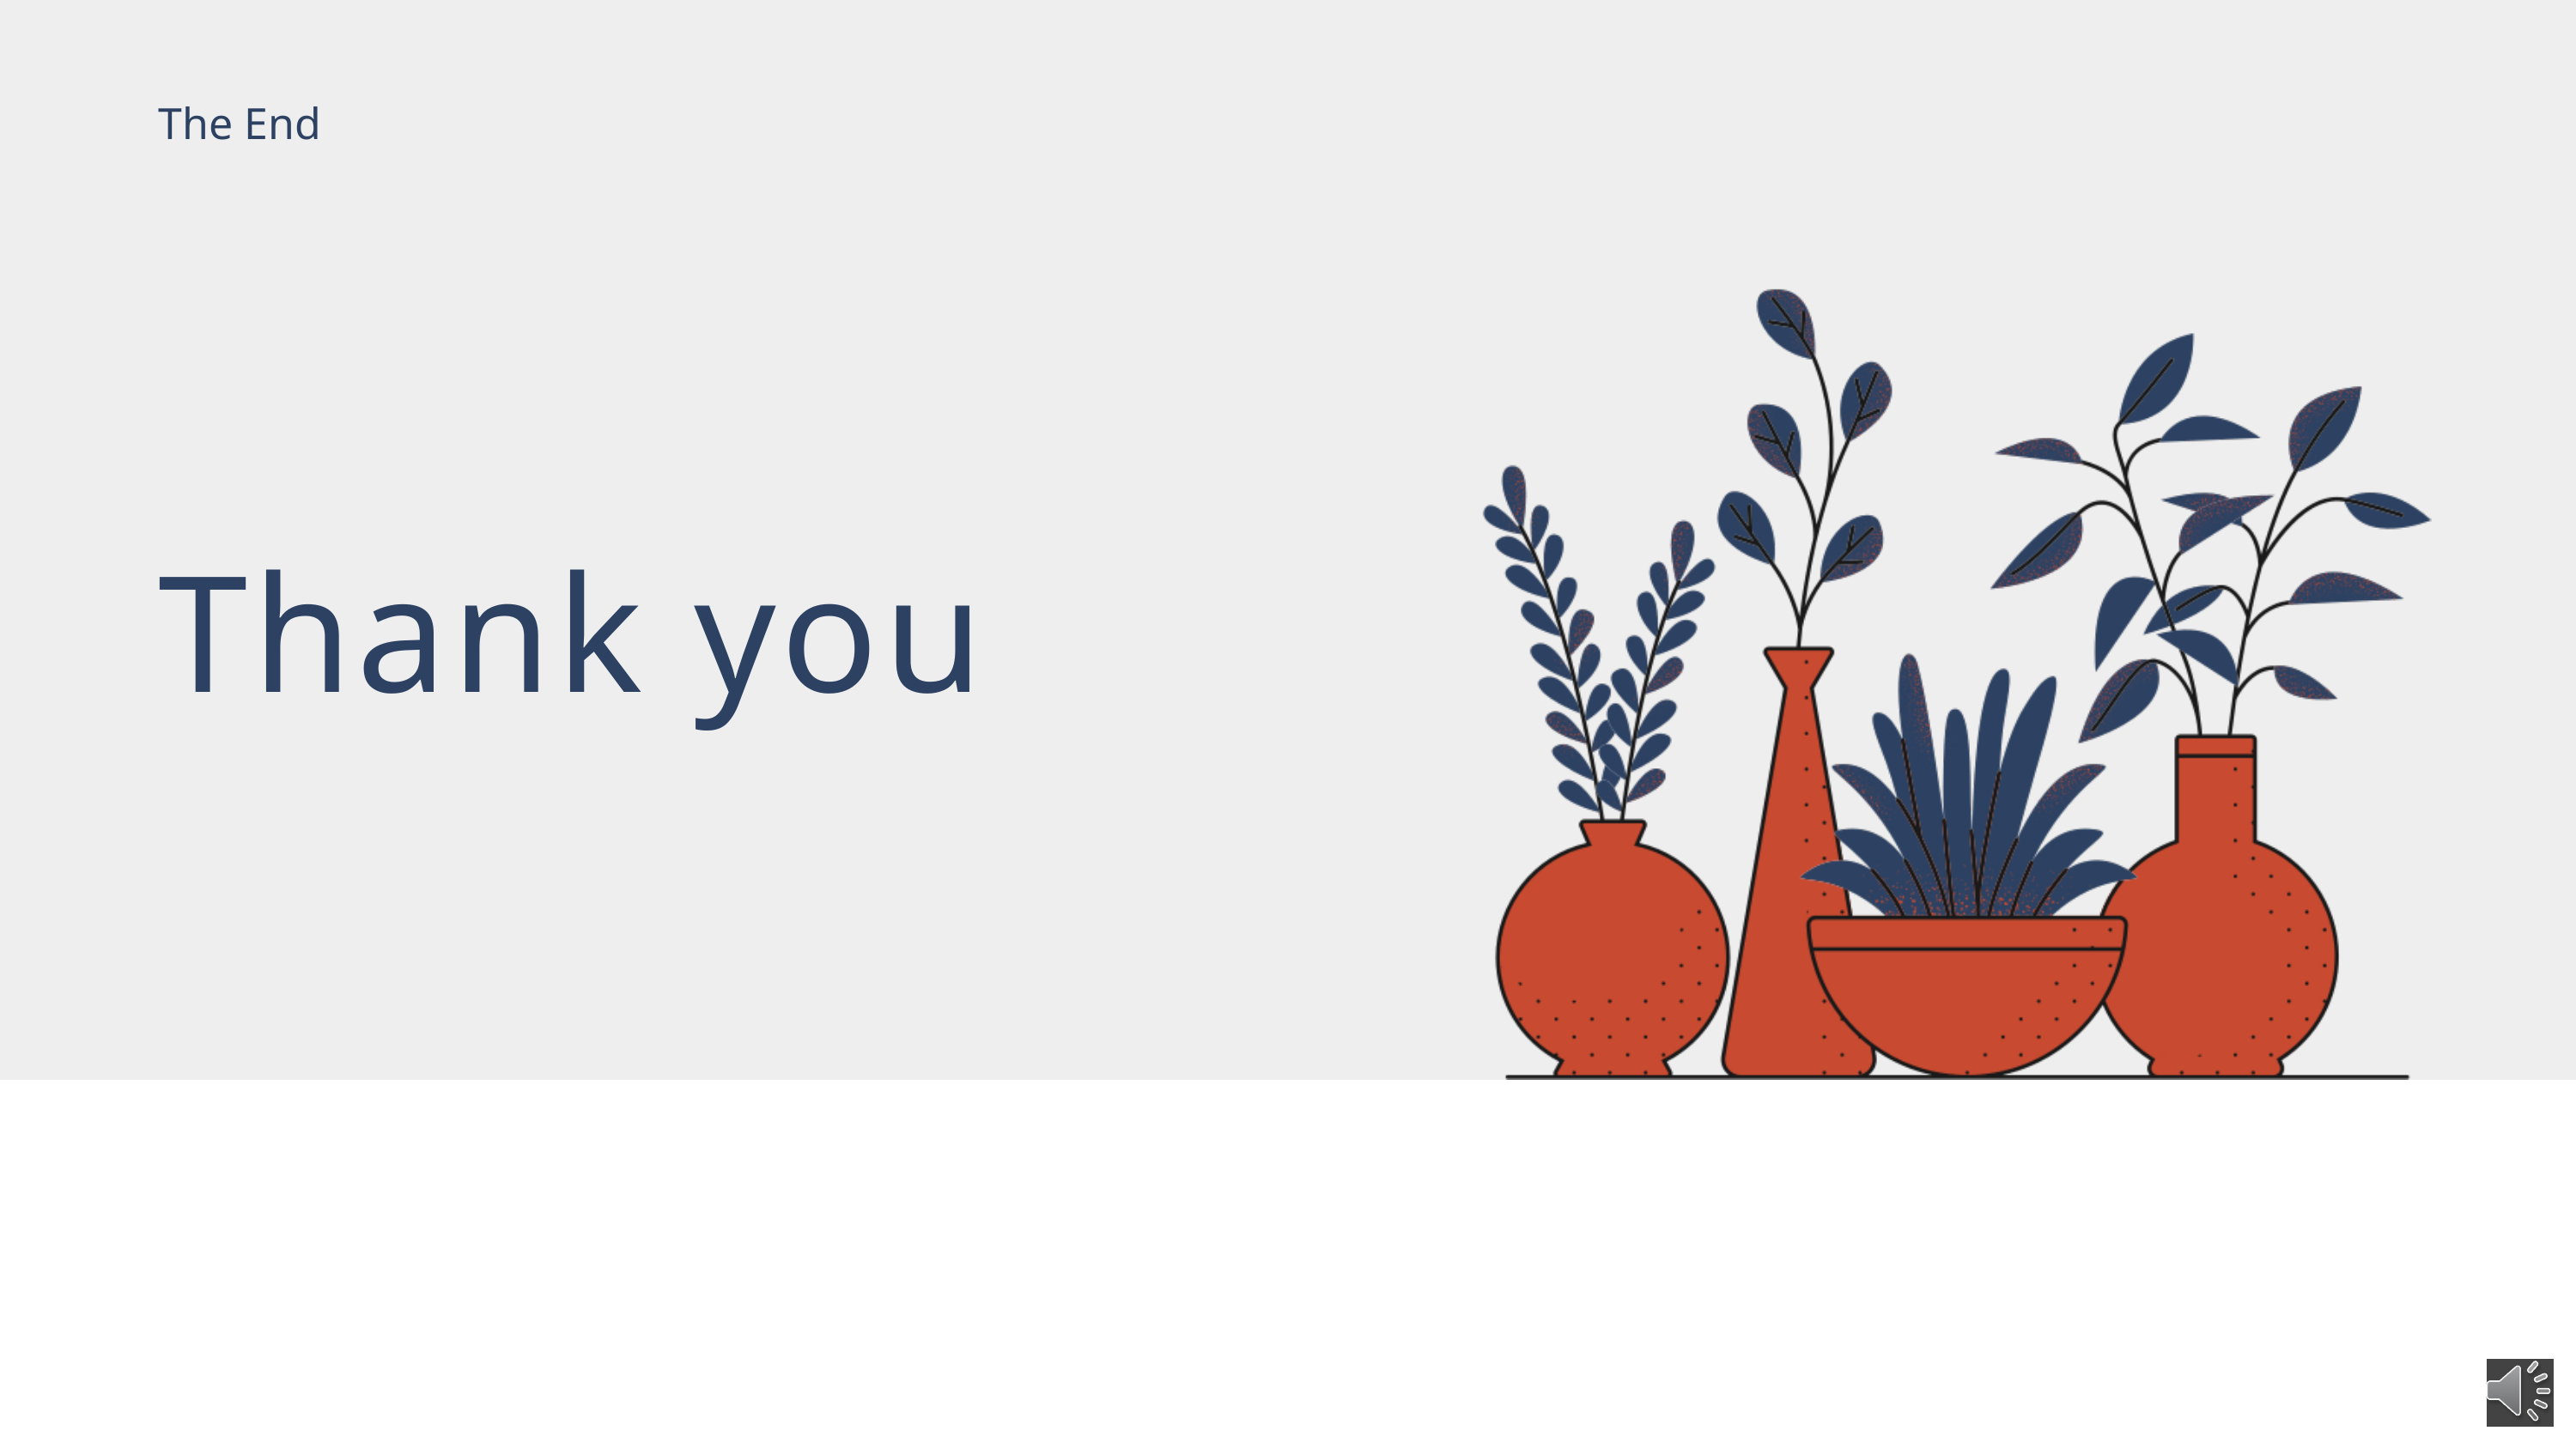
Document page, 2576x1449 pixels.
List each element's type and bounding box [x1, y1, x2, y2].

picture [2485, 1358, 2555, 1428]
picture [1480, 281, 2432, 1080]
text_box [0, 0, 2576, 1080]
